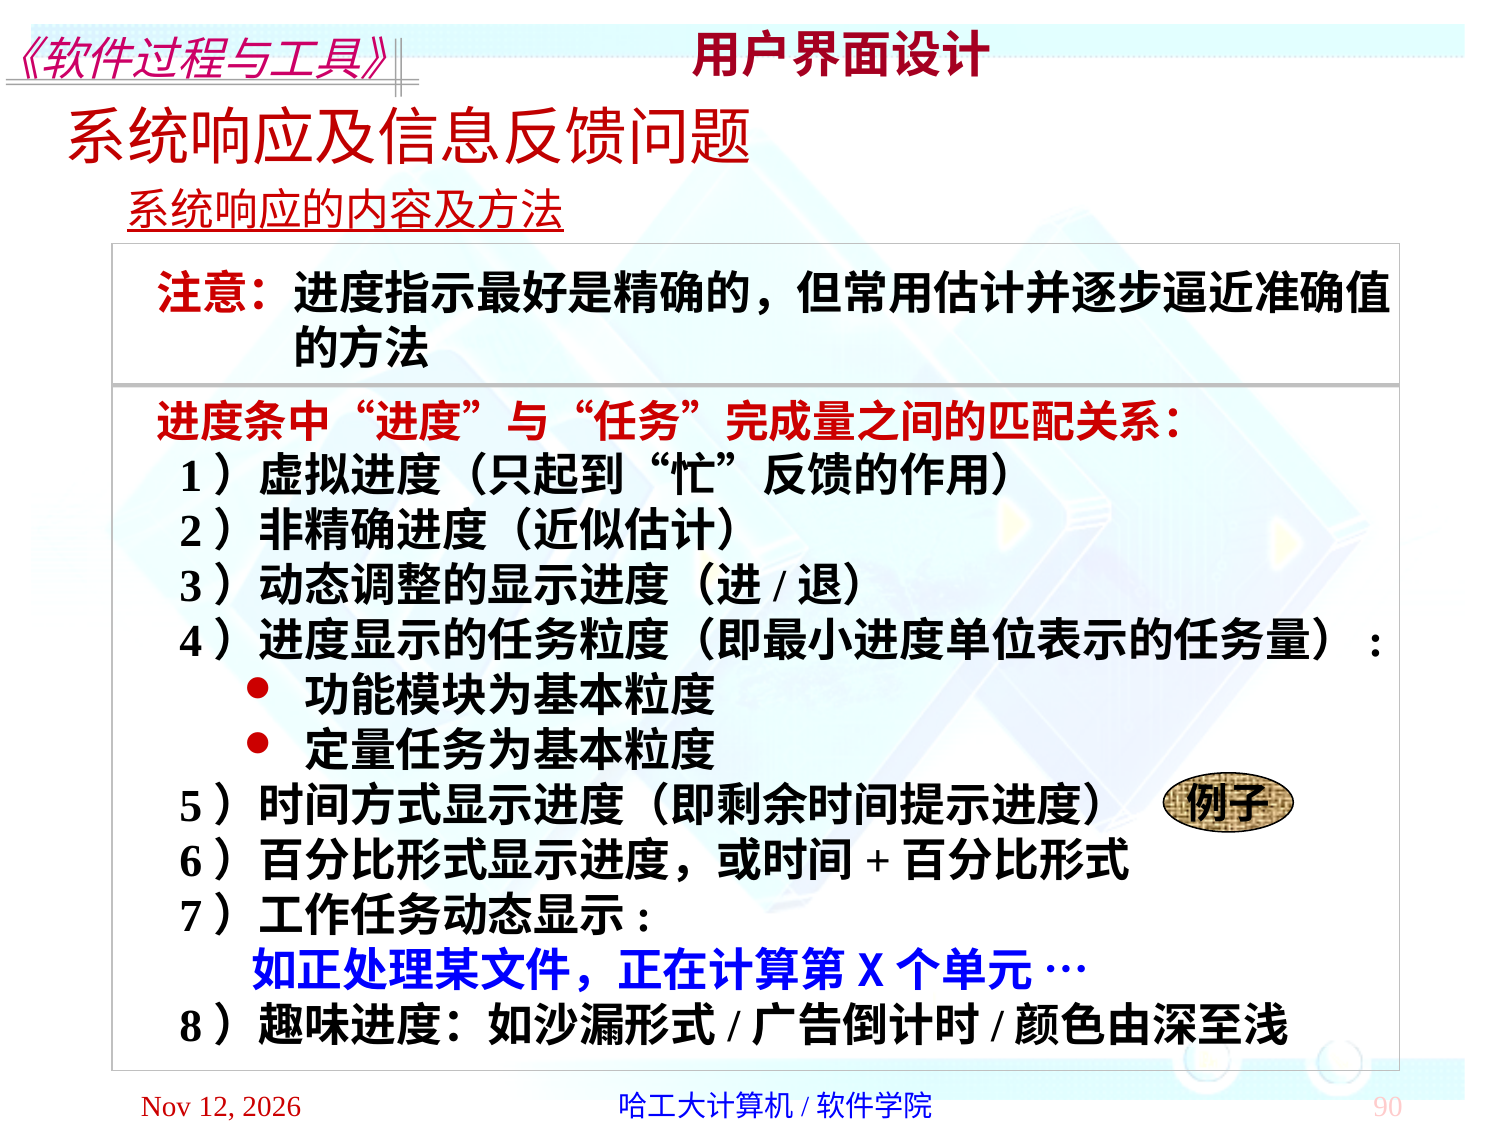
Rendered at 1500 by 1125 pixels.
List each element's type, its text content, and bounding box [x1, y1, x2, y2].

text_box [112, 243, 1400, 385]
text_box 例子 [1163, 772, 1294, 832]
text_box 系统响应的内容及方法 [112, 198, 845, 244]
text_box 用户界面设计 [389, 15, 1294, 90]
text_box 系统响应及信息反馈问题 [50, 90, 1447, 198]
text_box [112, 386, 1400, 1071]
text_box 注意：进度指示最好是精确的，但常用估计并逐步逼近准确值 的方法 进度条中“进度”与“任务”完成量之间的匹配关系： 1）虚拟进度（只起到“忙”反馈的作用） 2）非精确进度（近似估计） 3）动态调整的显示进度（进/退） 4）进度显示的任务粒度（即最小进度单位表示的任务量）: 功能模块为基本粒度 定量任务为基本粒度 5）时间方式显示进度（即剩余时间提示进度） 6）百分比形式显示进度，或时间+百分比形式 7）工作任务动态显示: 如正处理某文件，正在计算第X个单元 … 8）趣味进度：如沙漏形式/广告倒计时/颜色由深至浅 [141, 267, 1424, 1047]
